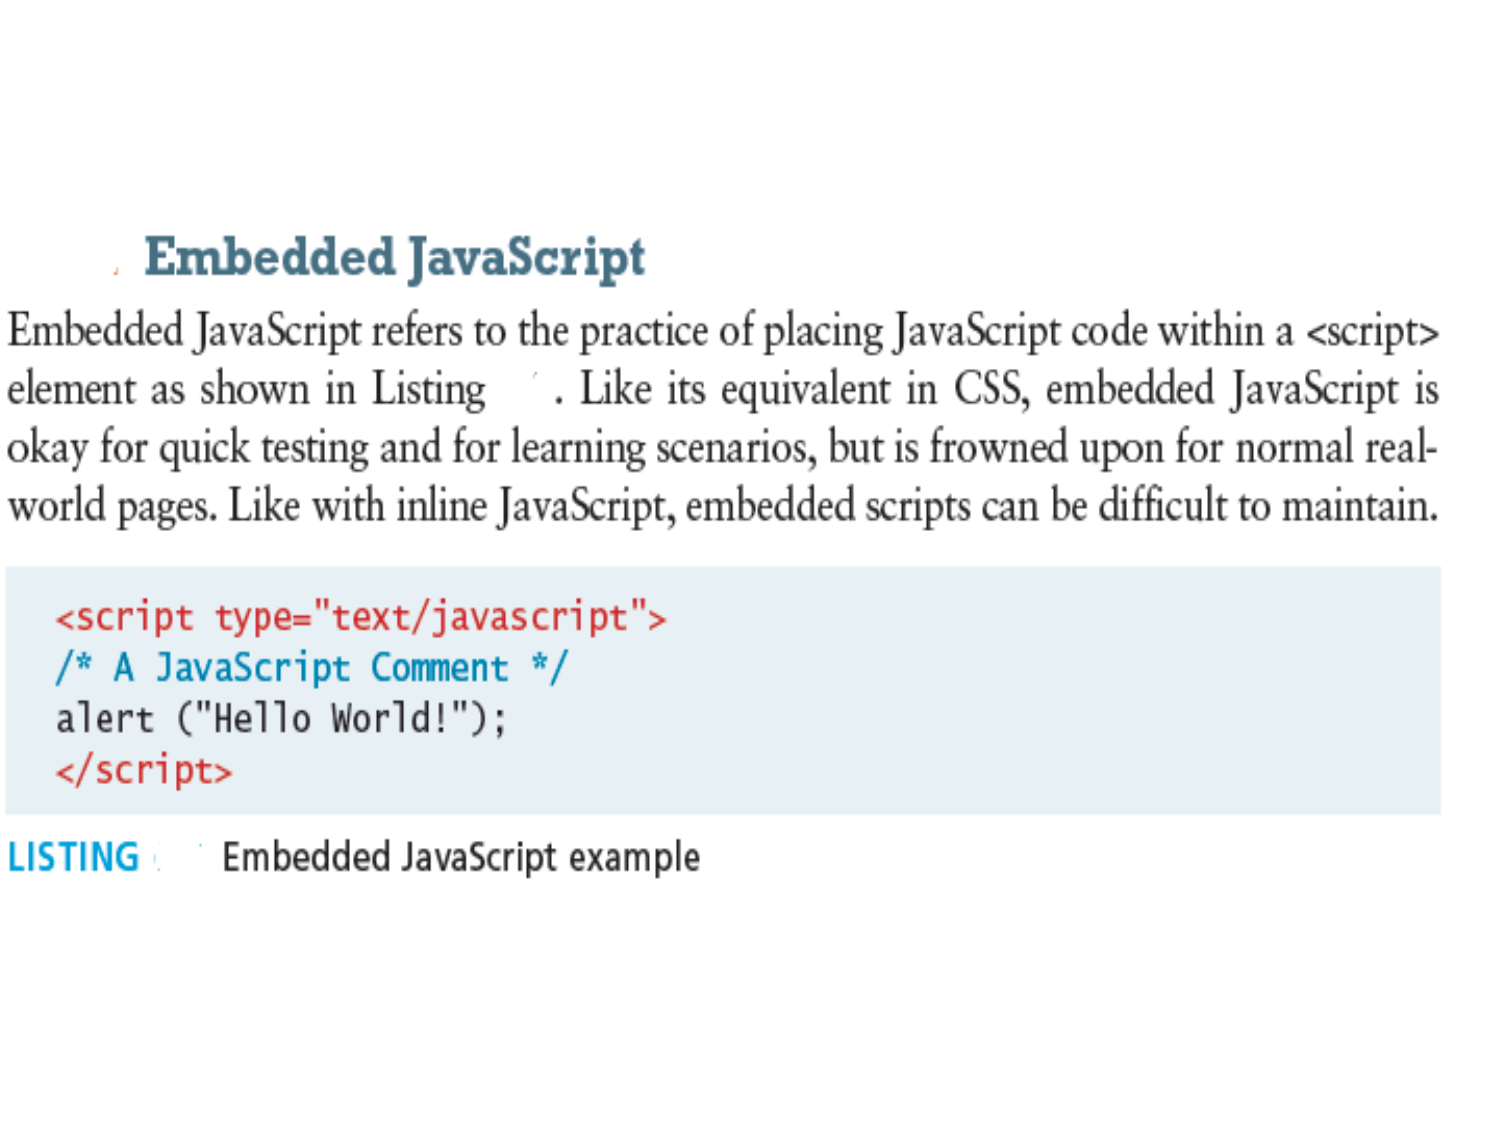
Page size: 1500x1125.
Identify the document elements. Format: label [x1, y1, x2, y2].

picture [0, 222, 1454, 891]
